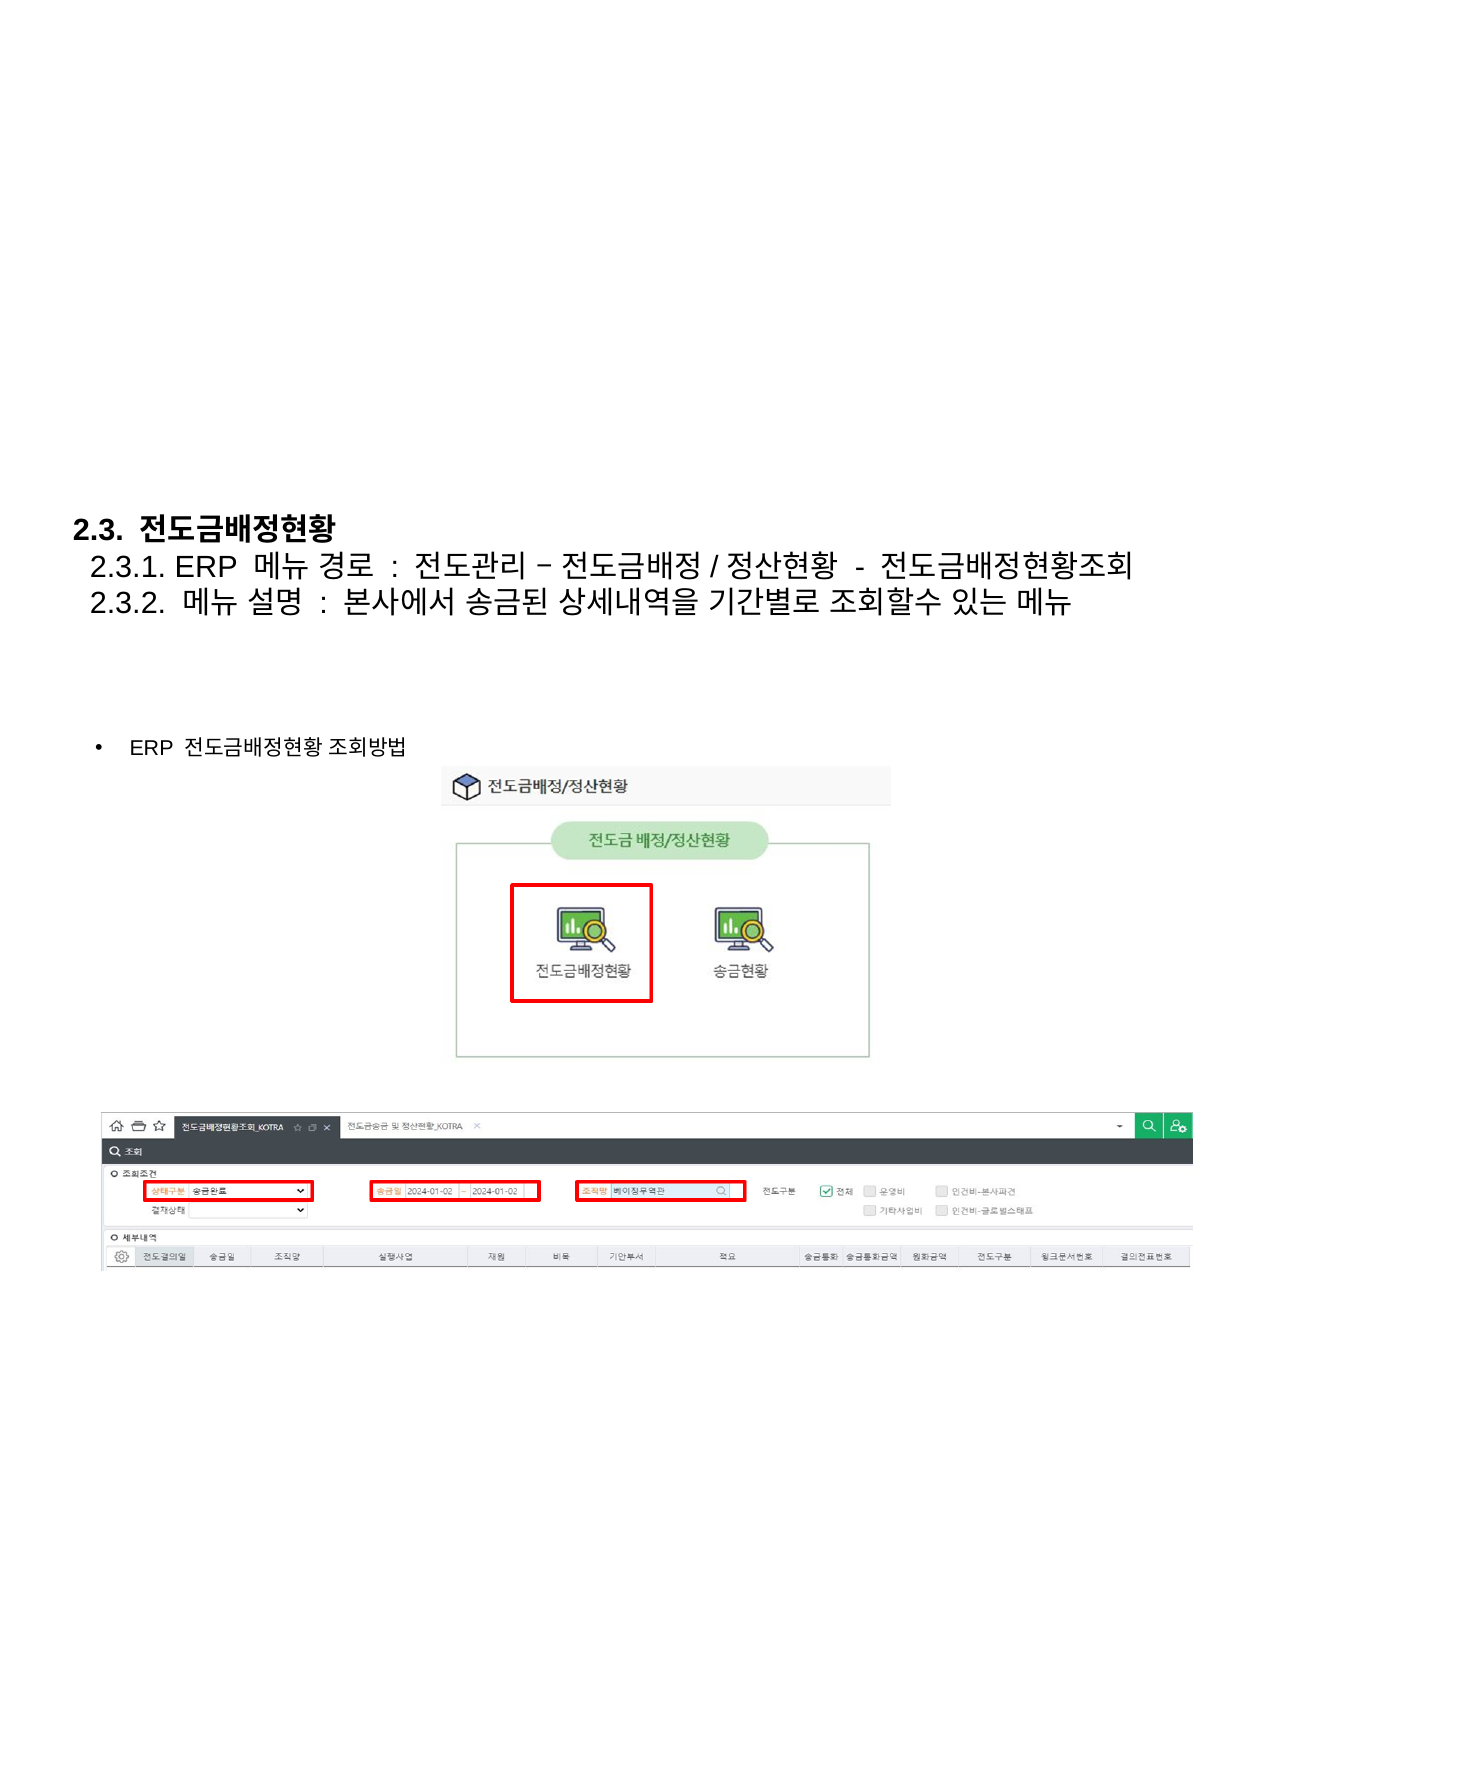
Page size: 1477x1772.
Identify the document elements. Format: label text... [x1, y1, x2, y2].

picture [101, 763, 1193, 1271]
text_box 2.3. 전도금배정현황 2.3.1. ERP 메뉴 경로 : 전도관리 – 전도금배정/정산현황 - 전도금배정현황조회 2.3.2. 메뉴 설명 : 본사에서 송금된 상세내역을 기간별로 조회할수 있는 메뉴 [58, 502, 1405, 628]
text_box ERP 전도금배정현황 조회방법 [80, 726, 423, 768]
